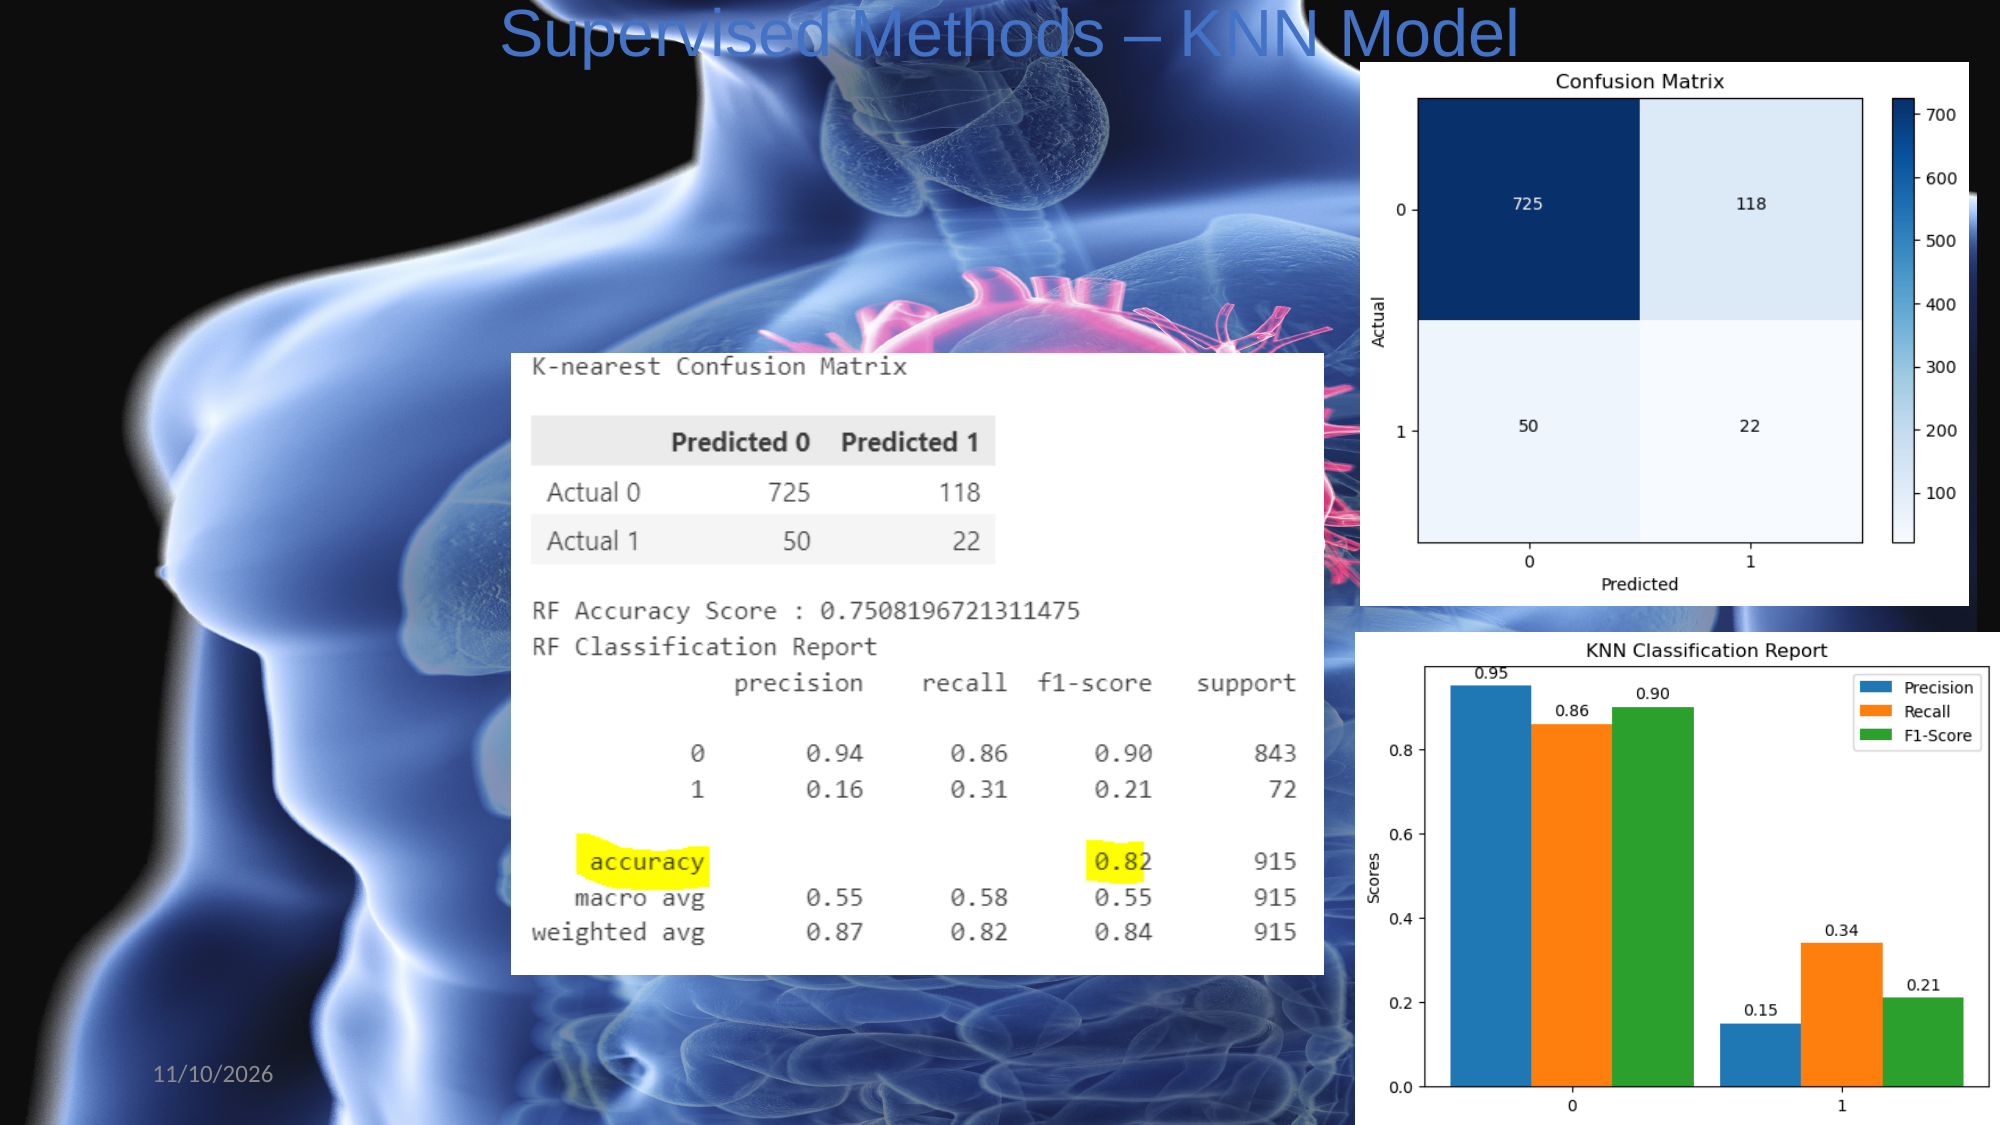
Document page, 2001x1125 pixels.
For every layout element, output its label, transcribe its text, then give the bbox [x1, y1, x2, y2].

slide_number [137, 1042, 588, 1103]
picture [0, 0, 2000, 1125]
text_box Supervised Methods – KNN Model [484, 0, 1875, 78]
